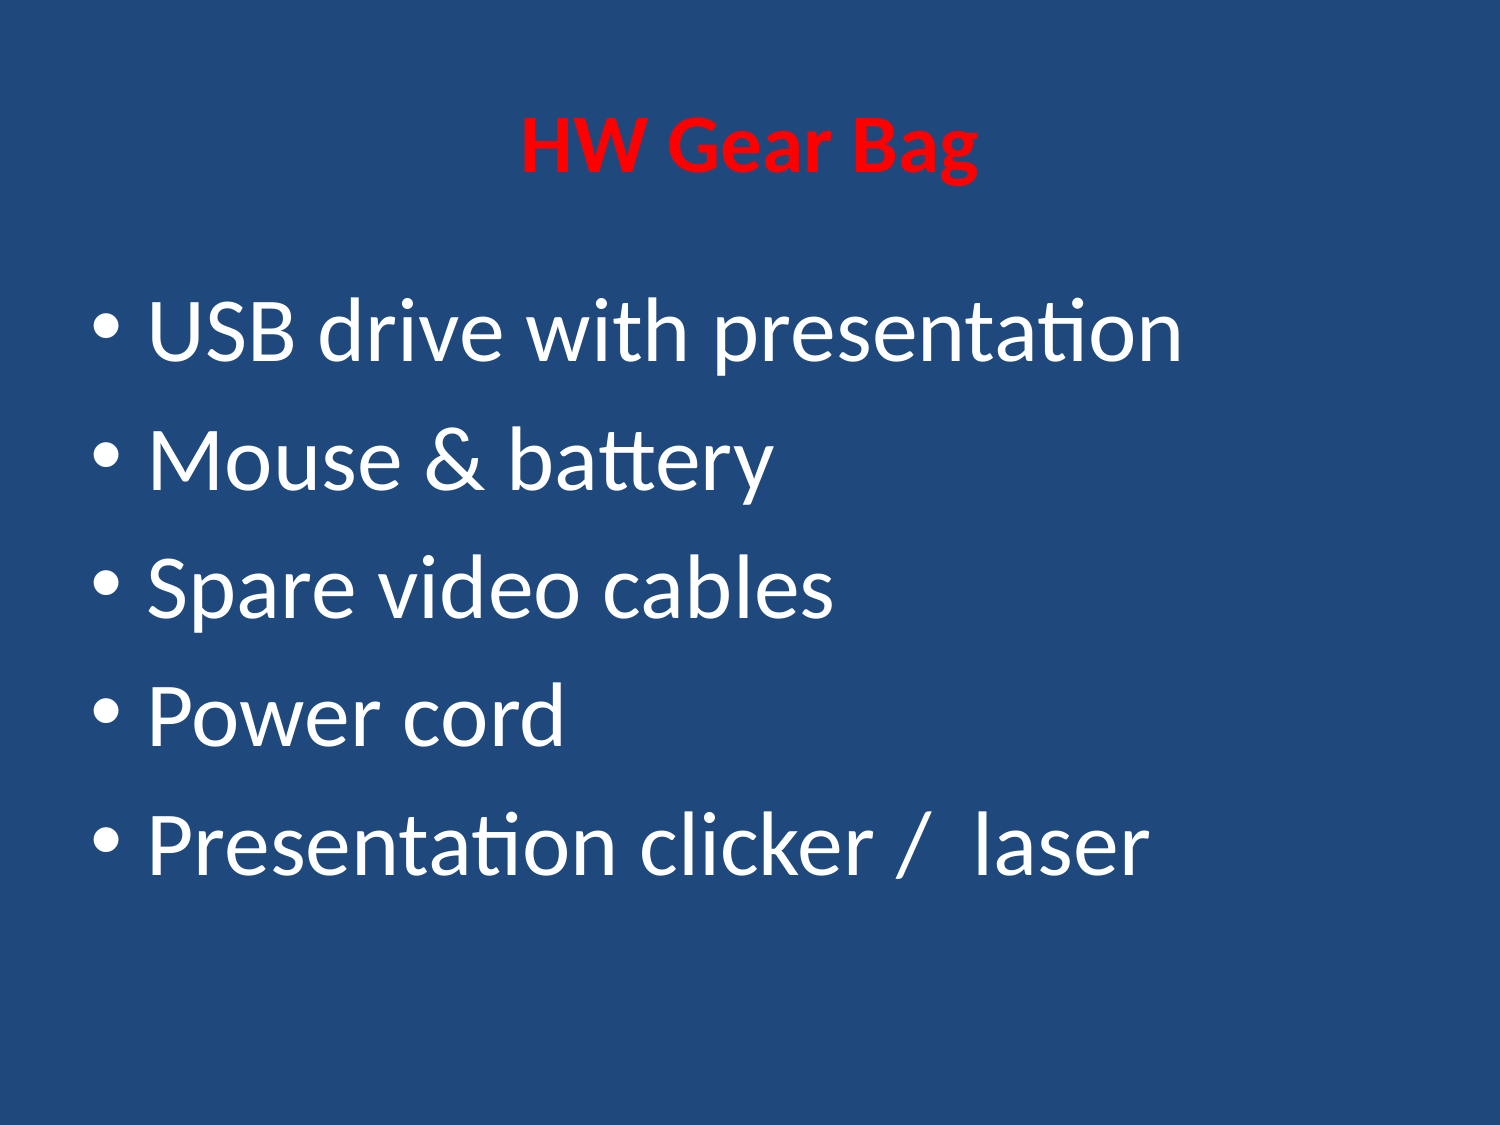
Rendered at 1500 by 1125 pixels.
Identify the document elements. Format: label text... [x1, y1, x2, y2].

title HW Gear Bag [75, 45, 1425, 233]
list USB drive with presentation Mouse & battery Spare video cables Power cord Presentation clicker / laser [75, 262, 1425, 1005]
